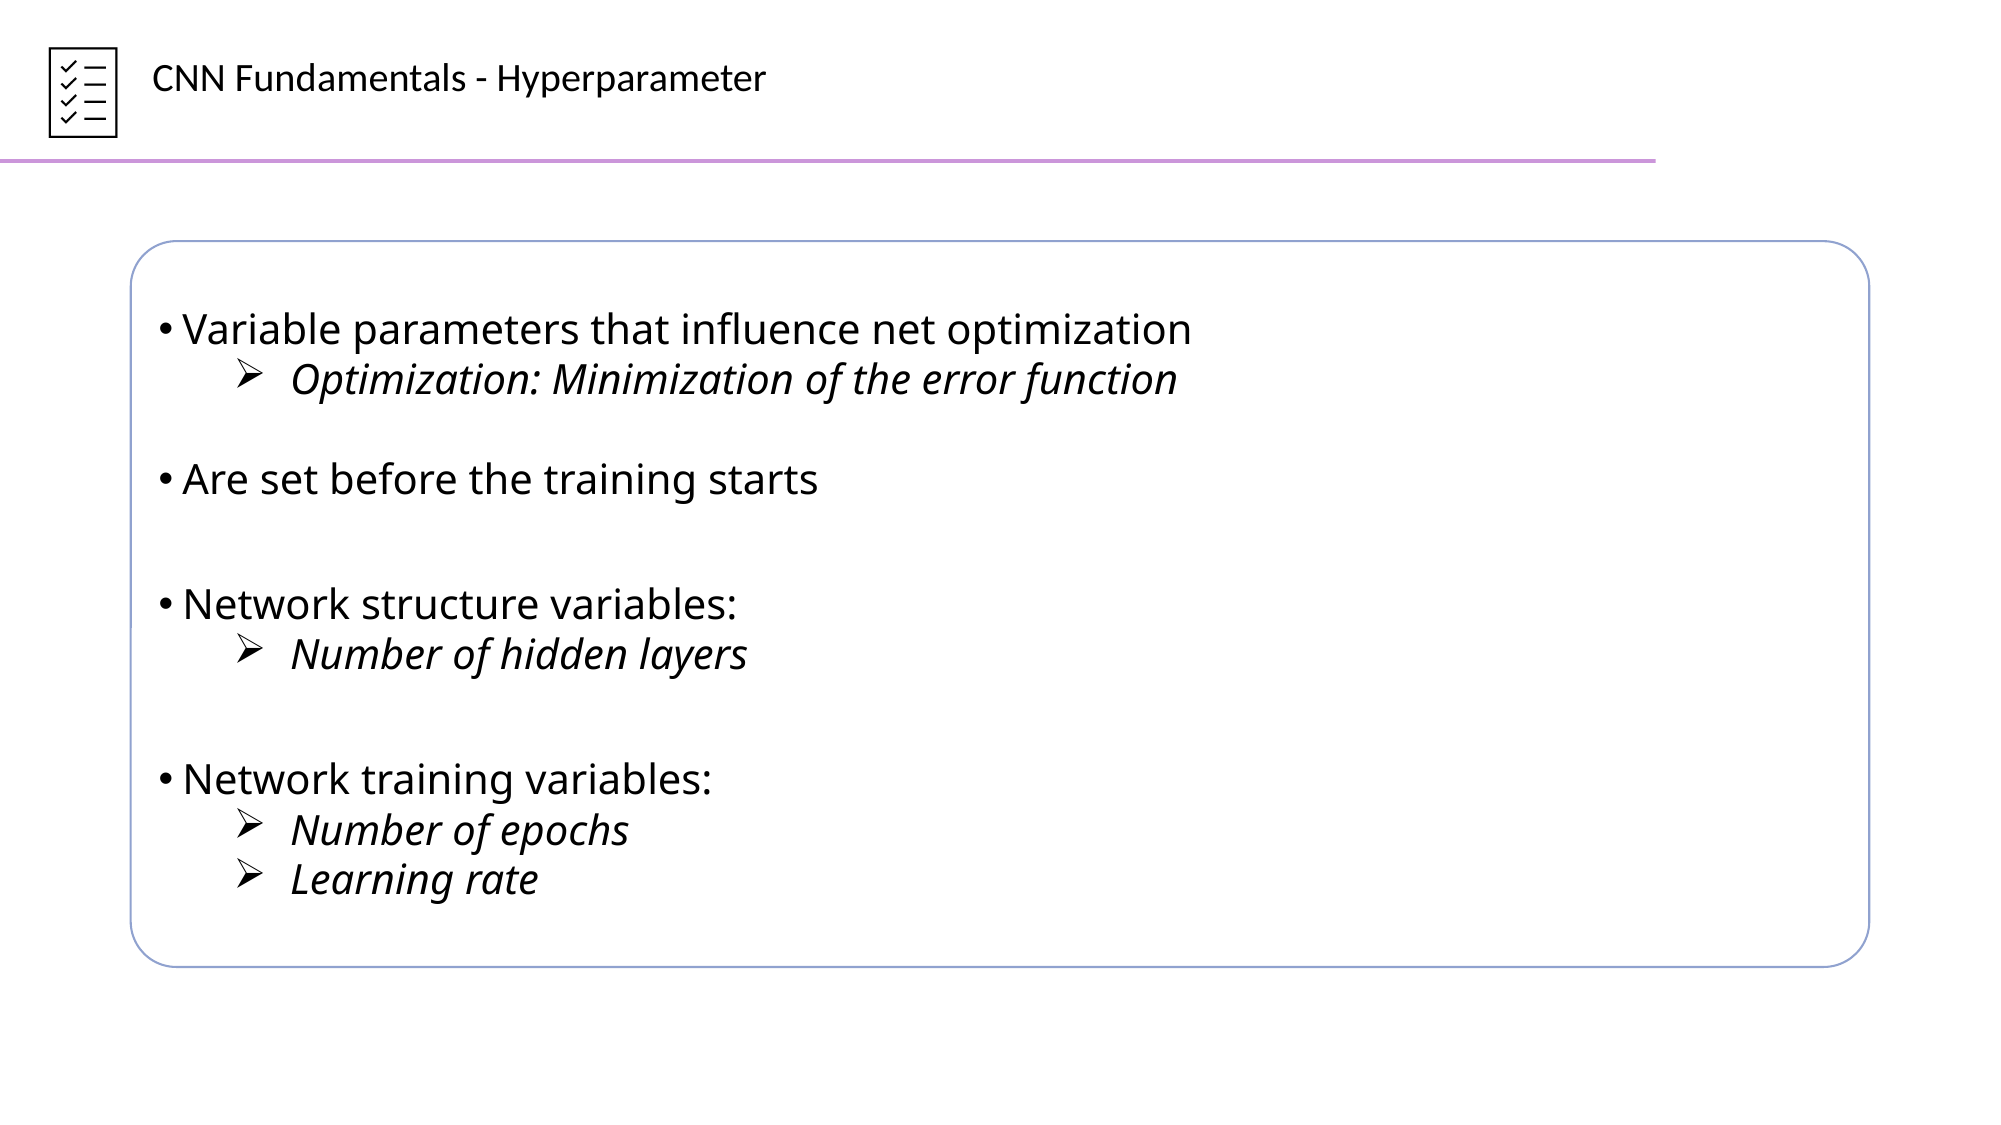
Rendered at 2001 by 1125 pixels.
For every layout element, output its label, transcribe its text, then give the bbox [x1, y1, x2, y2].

picture [28, 38, 138, 147]
title CNN Fundamentals - Hyperparameter [137, 49, 1863, 158]
text_box Variable parameters that influence net optimization Optimization: Minimization of the error function Are set before the training starts Network structure variables: Number of hidden layers Network training variables: Number of epochs Learning rate [129, 240, 1871, 969]
